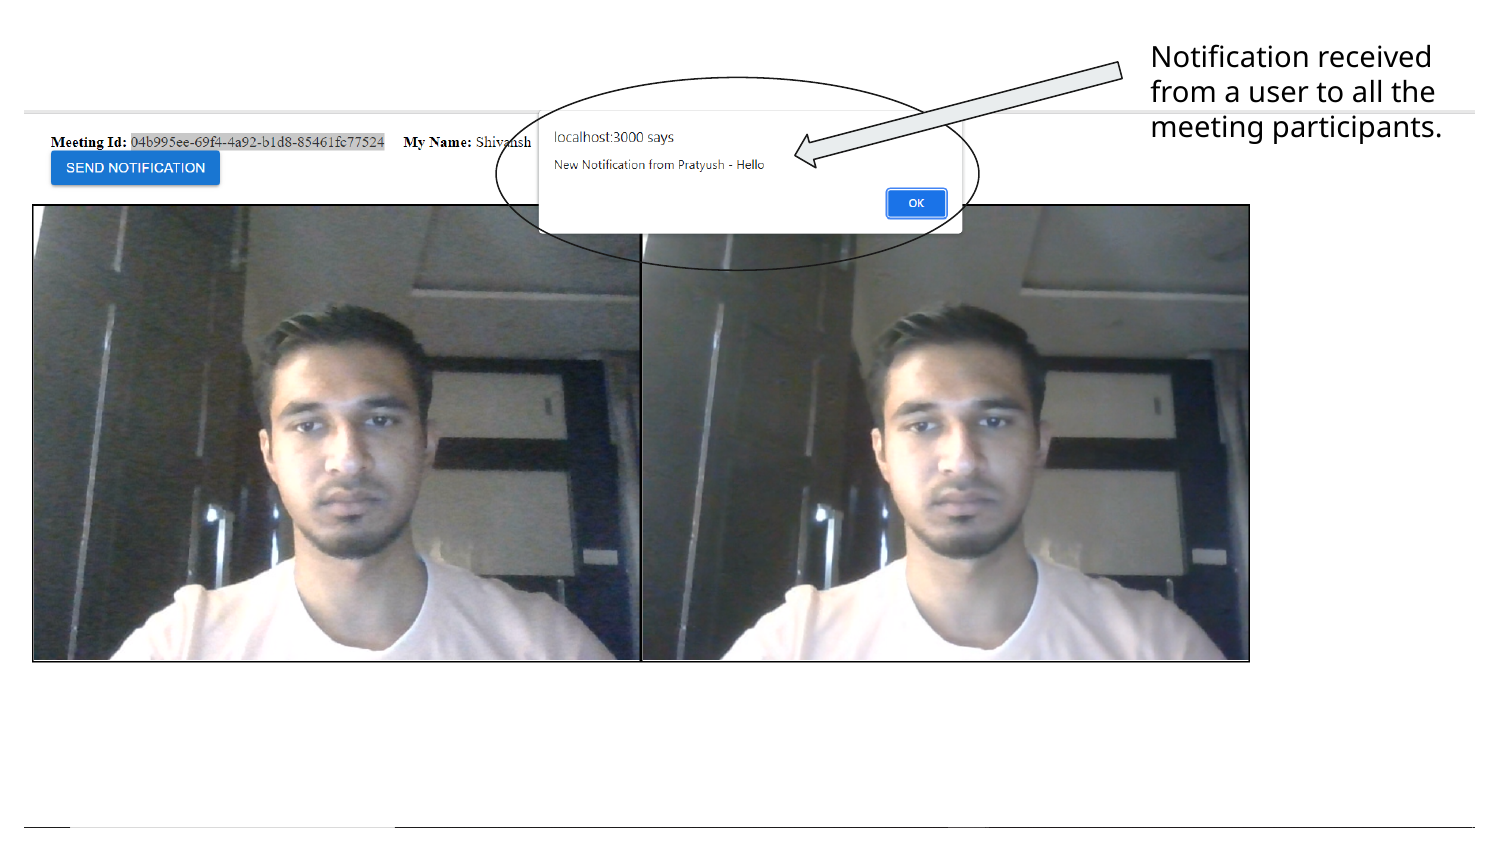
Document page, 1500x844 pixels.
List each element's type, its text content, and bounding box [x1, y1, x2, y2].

text_box [937, 61, 1123, 109]
text_box [558, 77, 917, 109]
text_box Notification received from a user to all the meeting participants. [1135, 23, 1500, 158]
picture [24, 110, 1476, 828]
